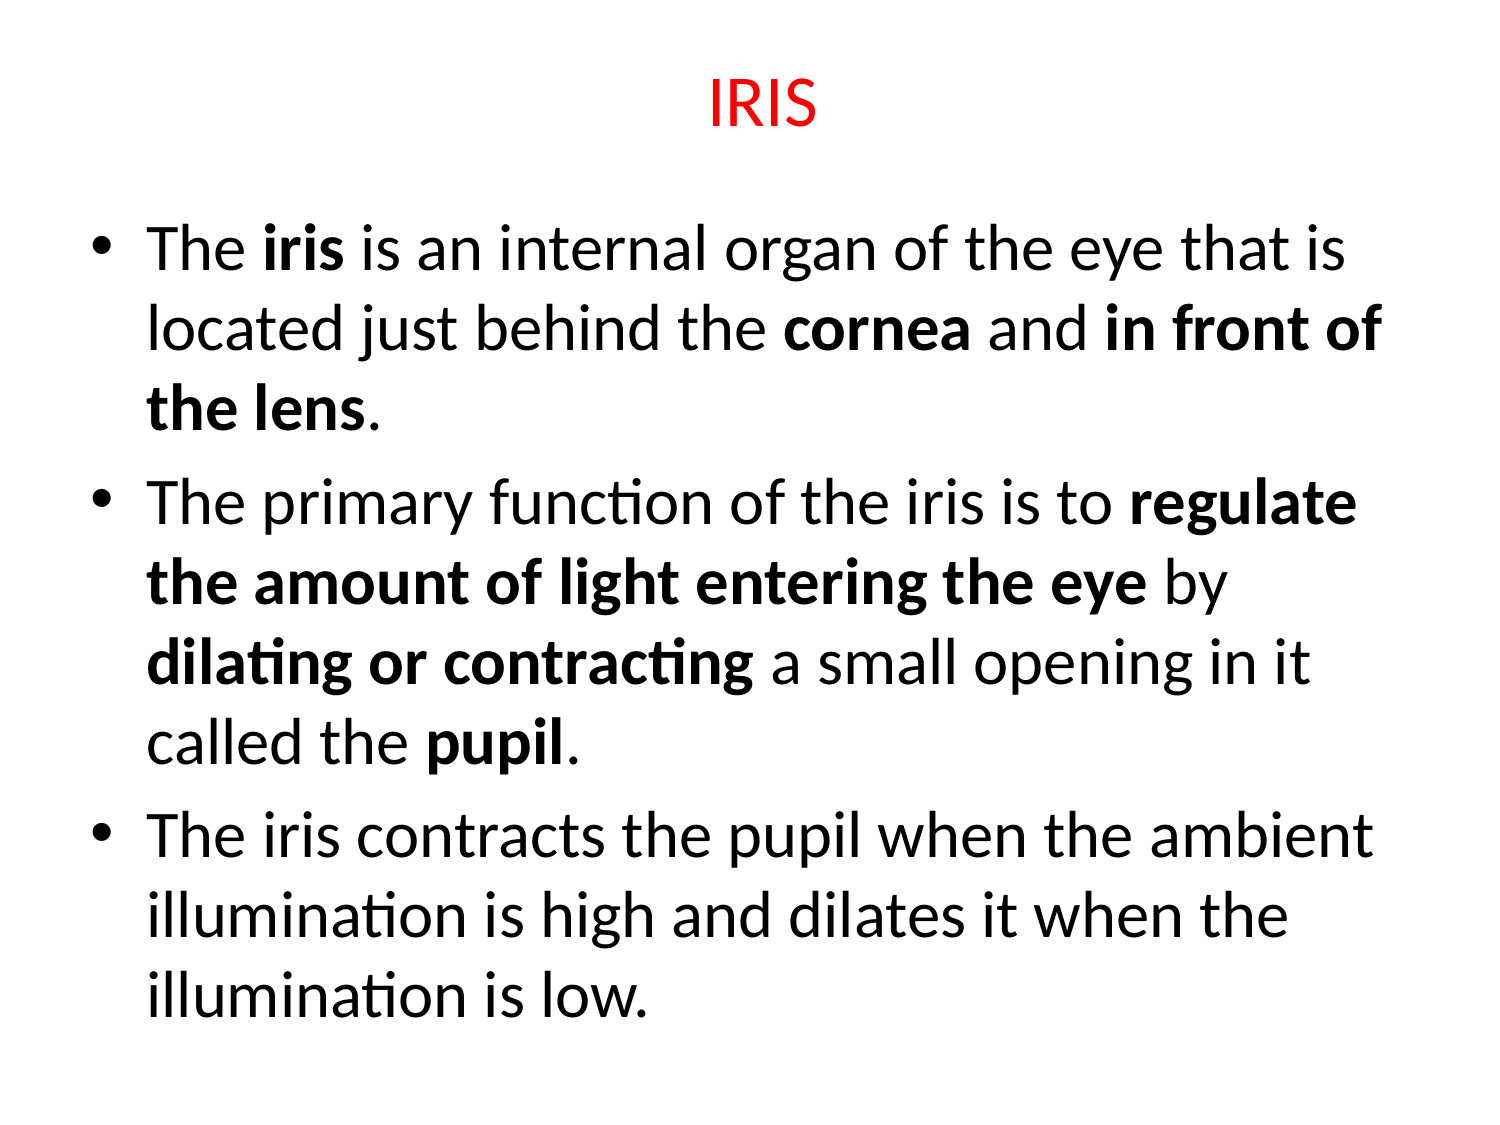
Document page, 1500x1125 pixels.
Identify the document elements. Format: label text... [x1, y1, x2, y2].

list The iris is an internal organ of the eye that is located just behind the cornea and in front of the lens. The primary function of the iris is to regulate the amount of light entering the eye by dilating or contracting a small opening in it called the pupil. The iris contracts the pupil when the ambient illumination is high and dilates it when the illumination is low. [75, 196, 1425, 1071]
title IRIS [100, 45, 1425, 149]
